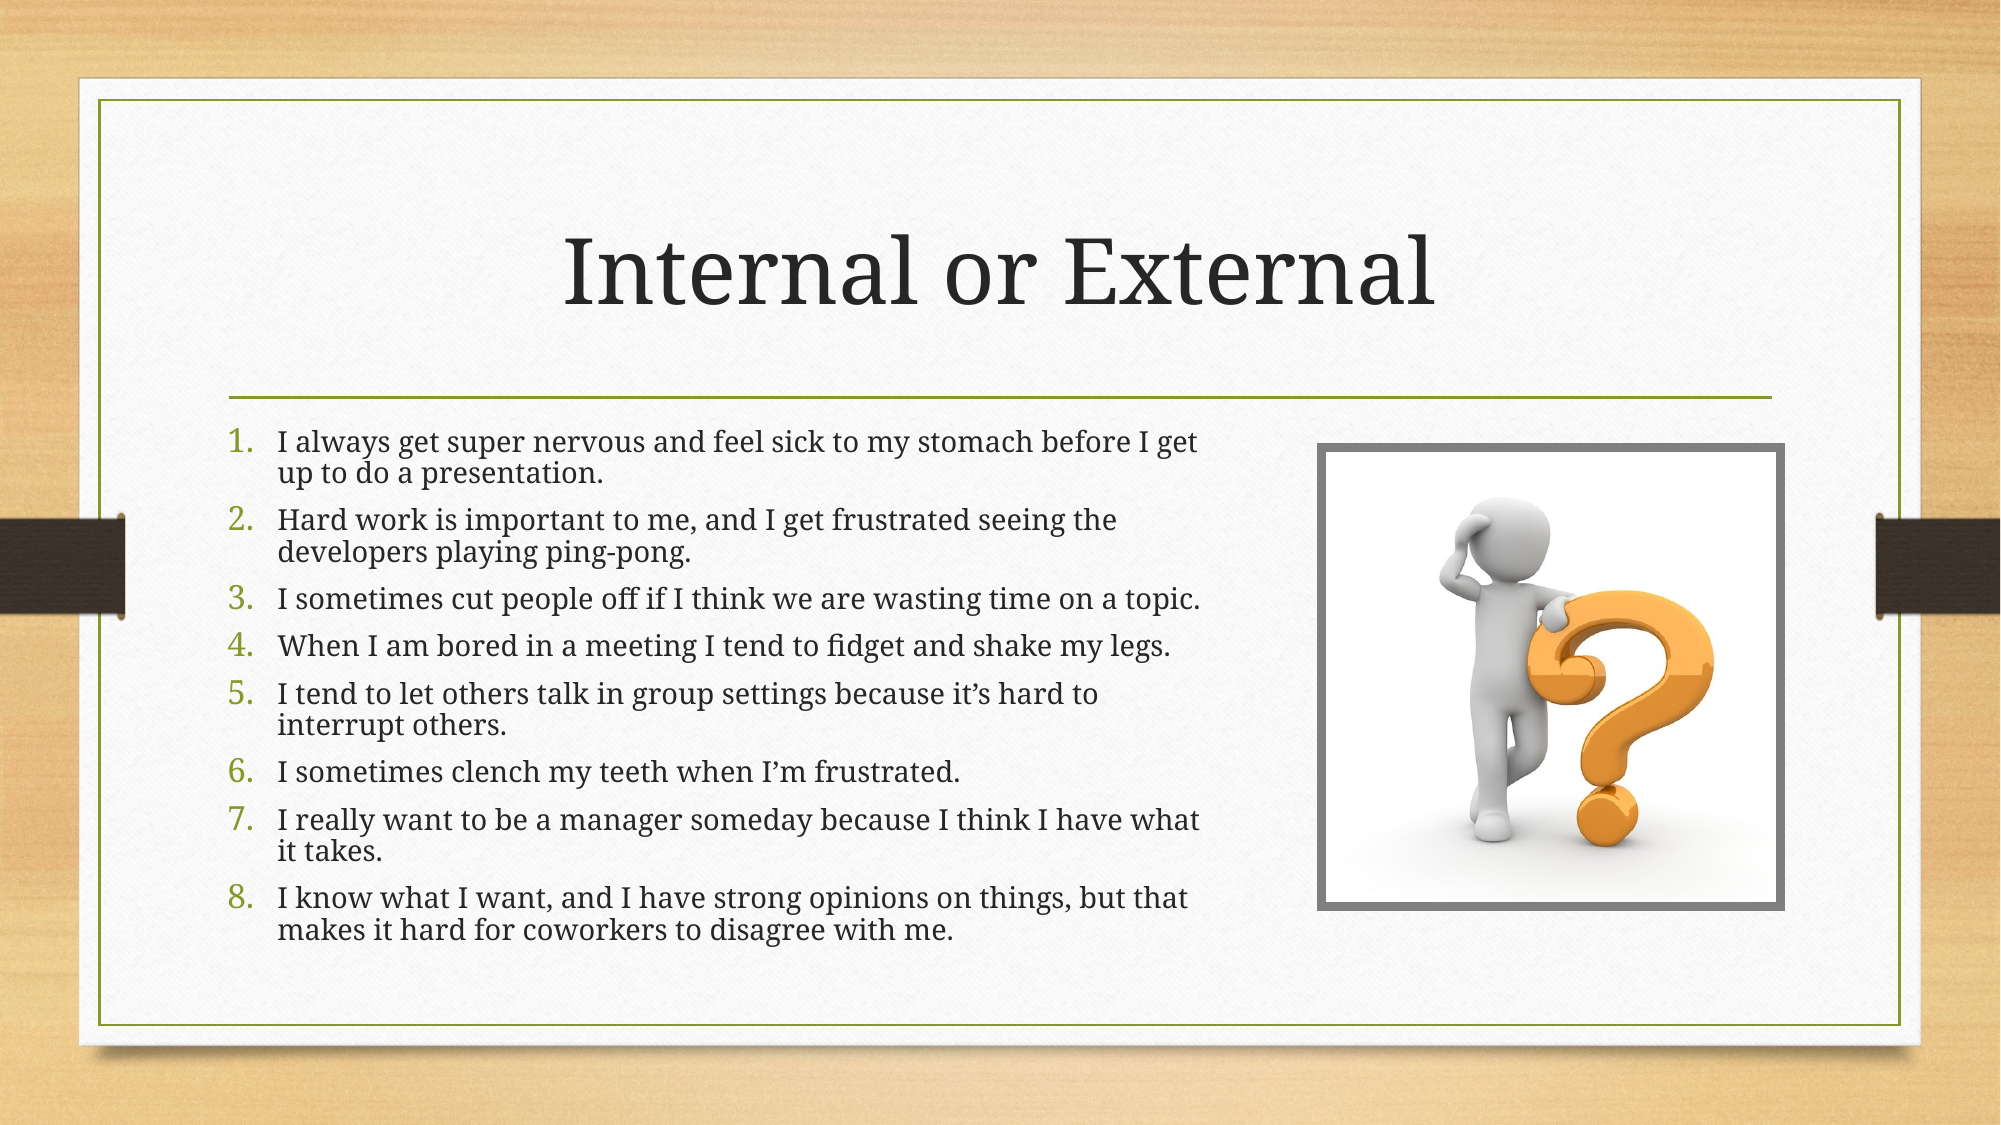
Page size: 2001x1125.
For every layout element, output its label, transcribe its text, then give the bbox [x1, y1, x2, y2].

picture [0, 0, 2001, 1125]
list I always get super nervous and feel sick to my stomach before I get up to do a presentation. Hard work is important to me, and I get frustrated seeing the developers playing ping-pong. I sometimes cut people off if I think we are wasting time on a topic. When I am bored in a meeting I tend to fidget and shake my legs. I tend to let others talk in group settings because it’s hard to interrupt others. I sometimes clench my teeth when I’m frustrated. I really want to be a manager someday because I think I have what it takes. I know what I want, and I have strong opinions on things, but that makes it hard for coworkers to disagree with me. [212, 419, 1239, 964]
title Internal or External [212, 161, 1788, 375]
